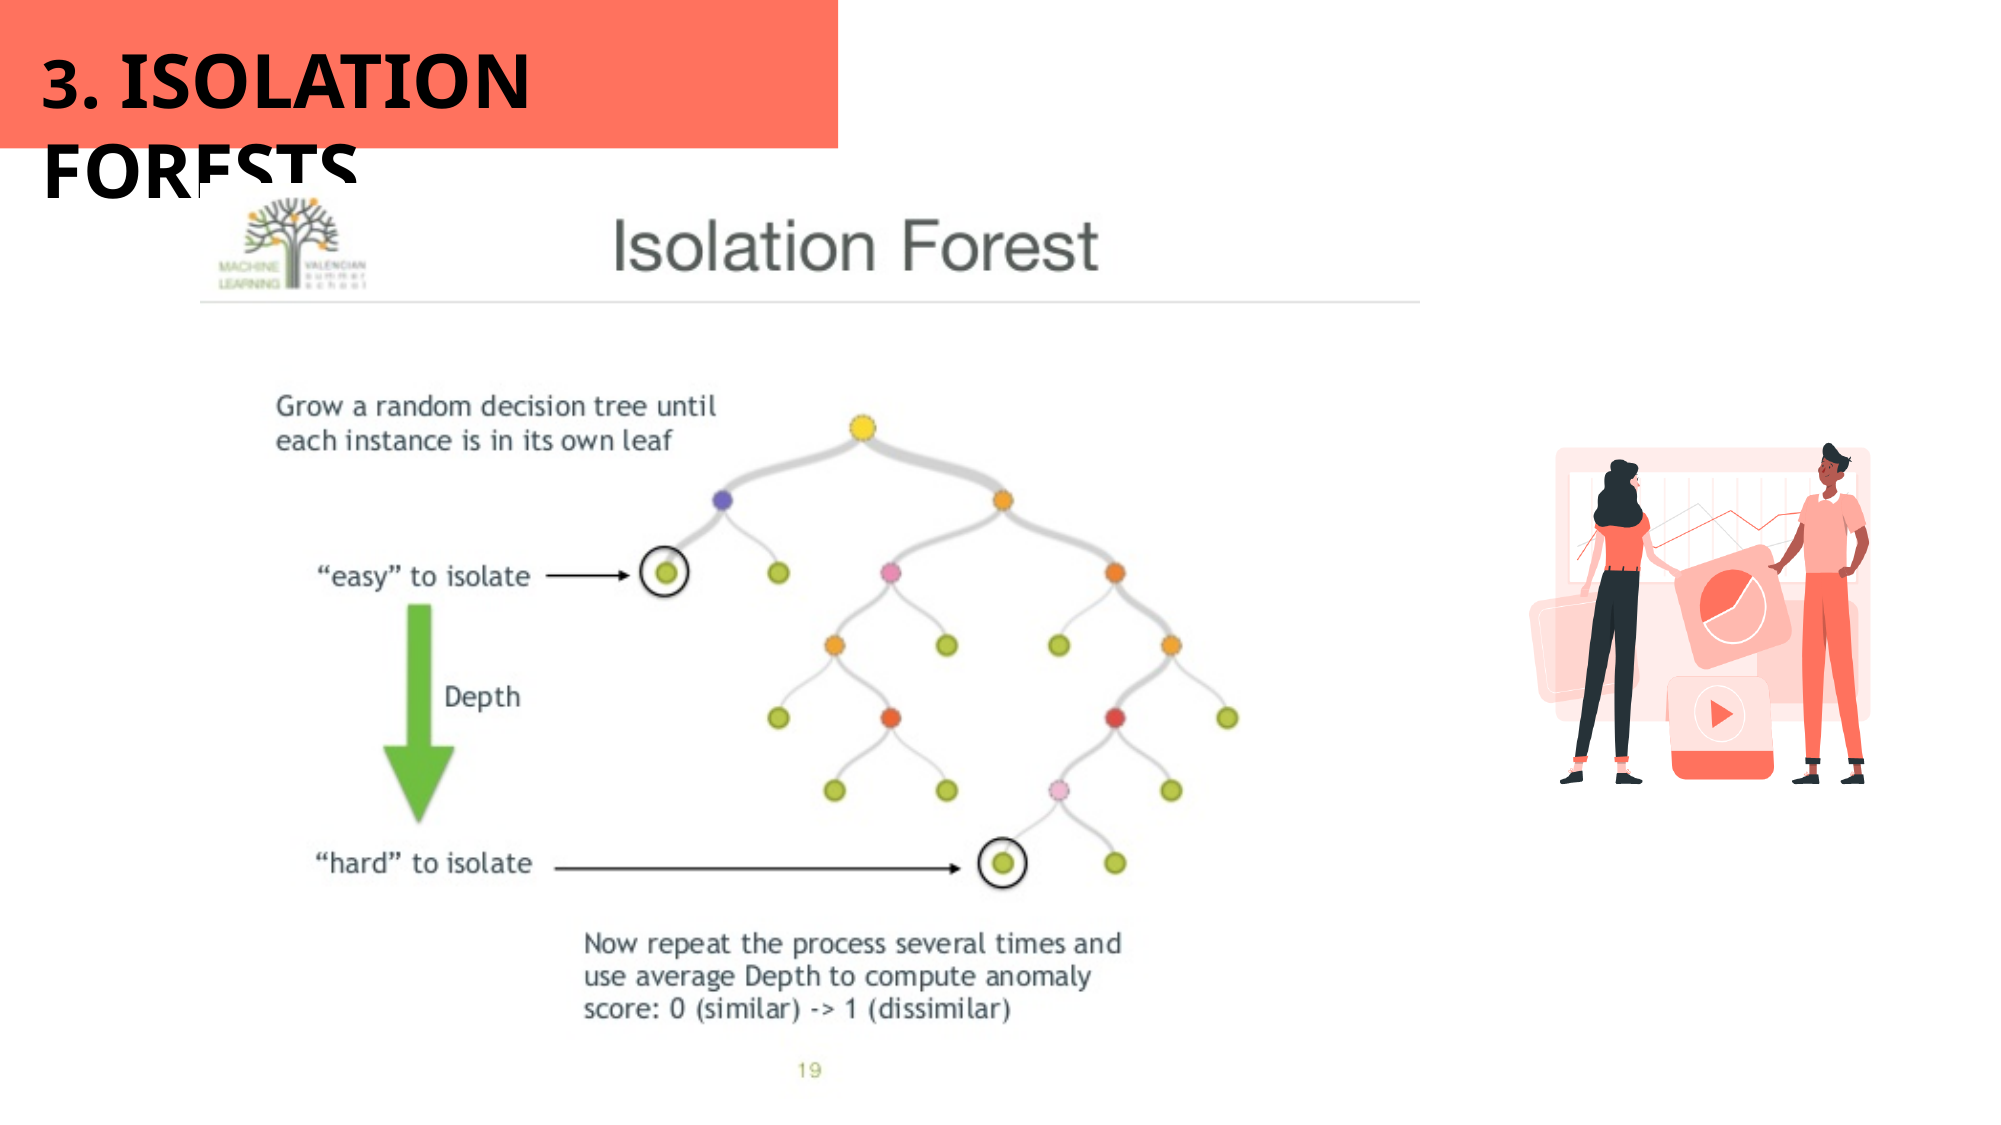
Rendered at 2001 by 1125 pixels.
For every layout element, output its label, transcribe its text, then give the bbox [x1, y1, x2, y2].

picture [1475, 392, 1949, 821]
text_box [0, 0, 839, 149]
text_box 3. ISOLATION FORESTS [21, 13, 838, 136]
picture [199, 182, 1420, 1099]
